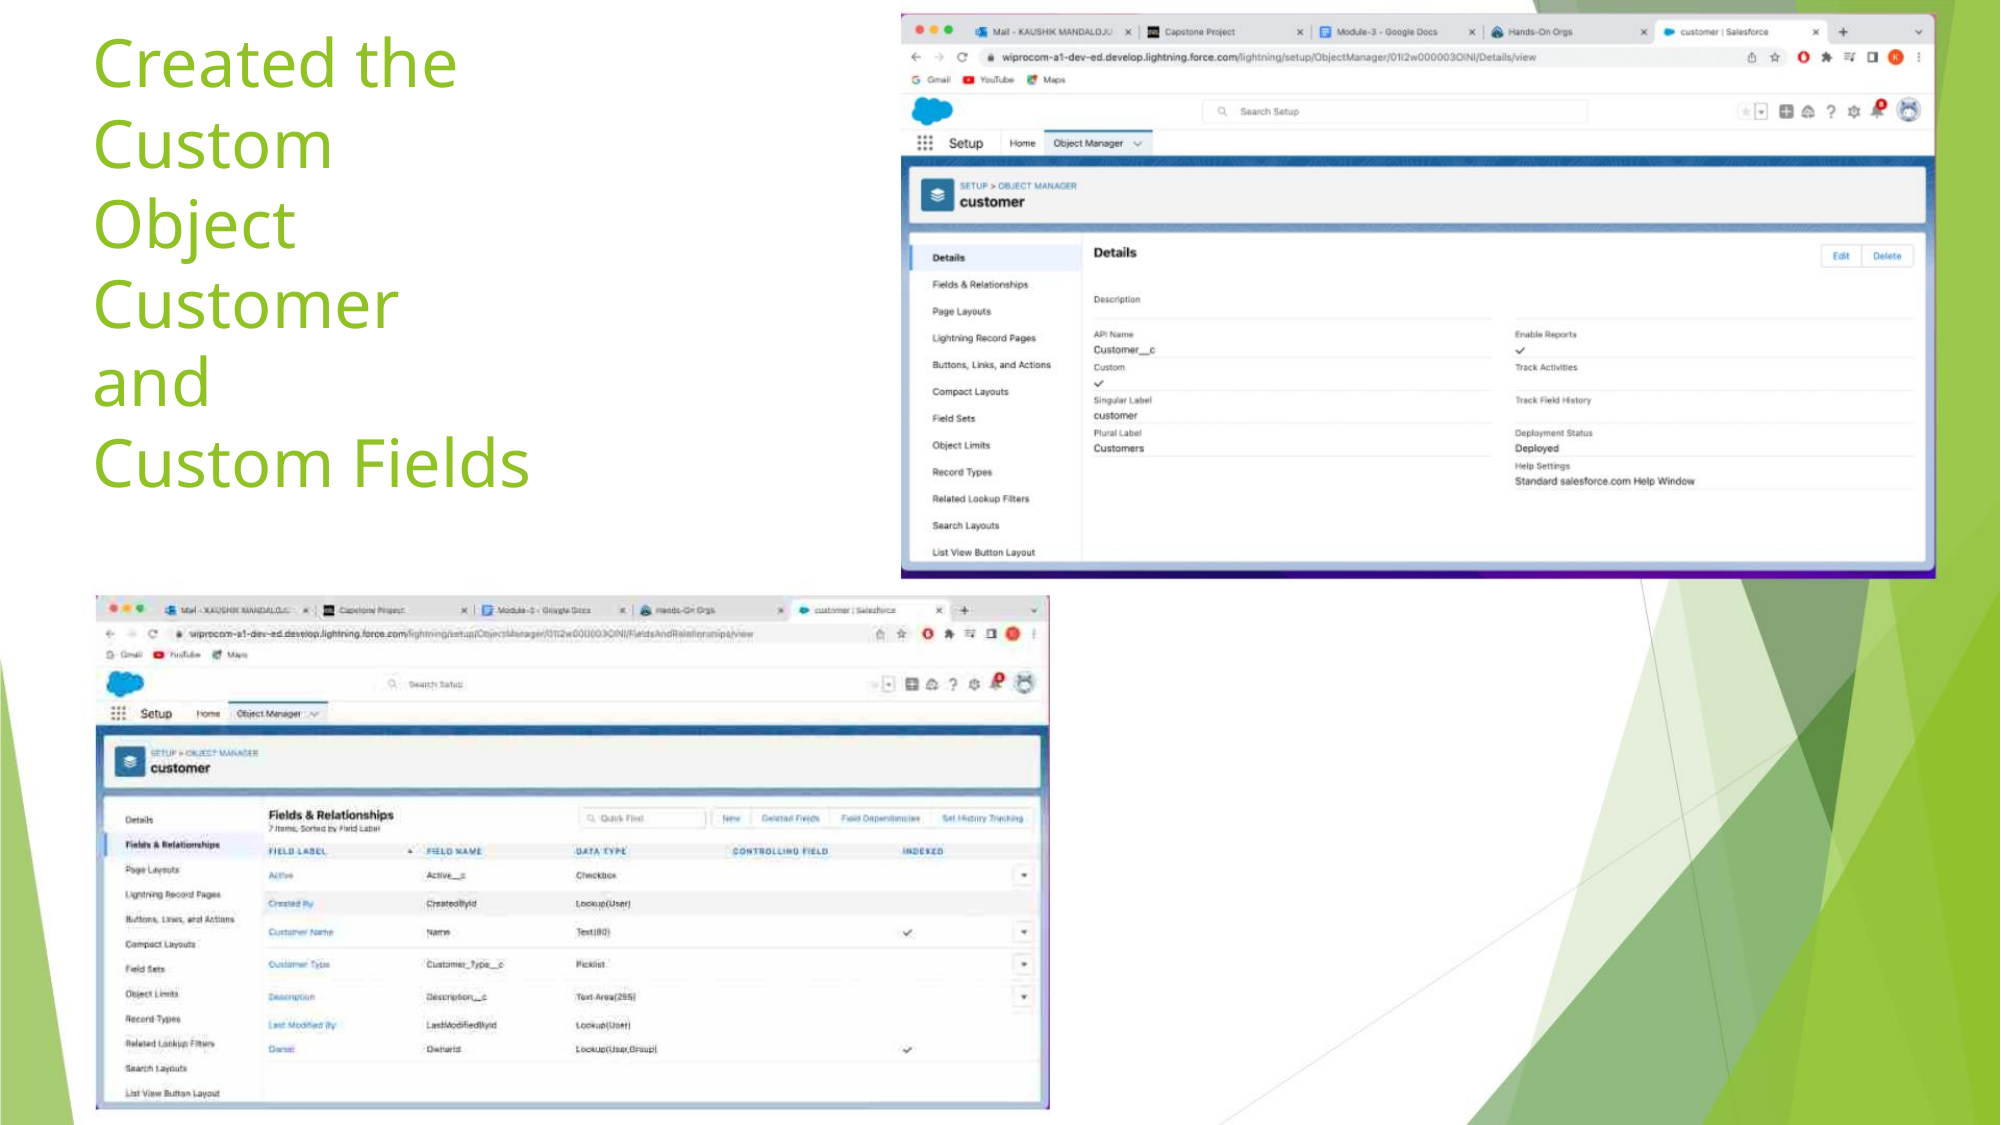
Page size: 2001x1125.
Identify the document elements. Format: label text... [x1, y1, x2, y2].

text_box [0, 0, 2000, 1125]
text_box Created the Custom Object Customer and Custom Fields [92, 23, 533, 578]
